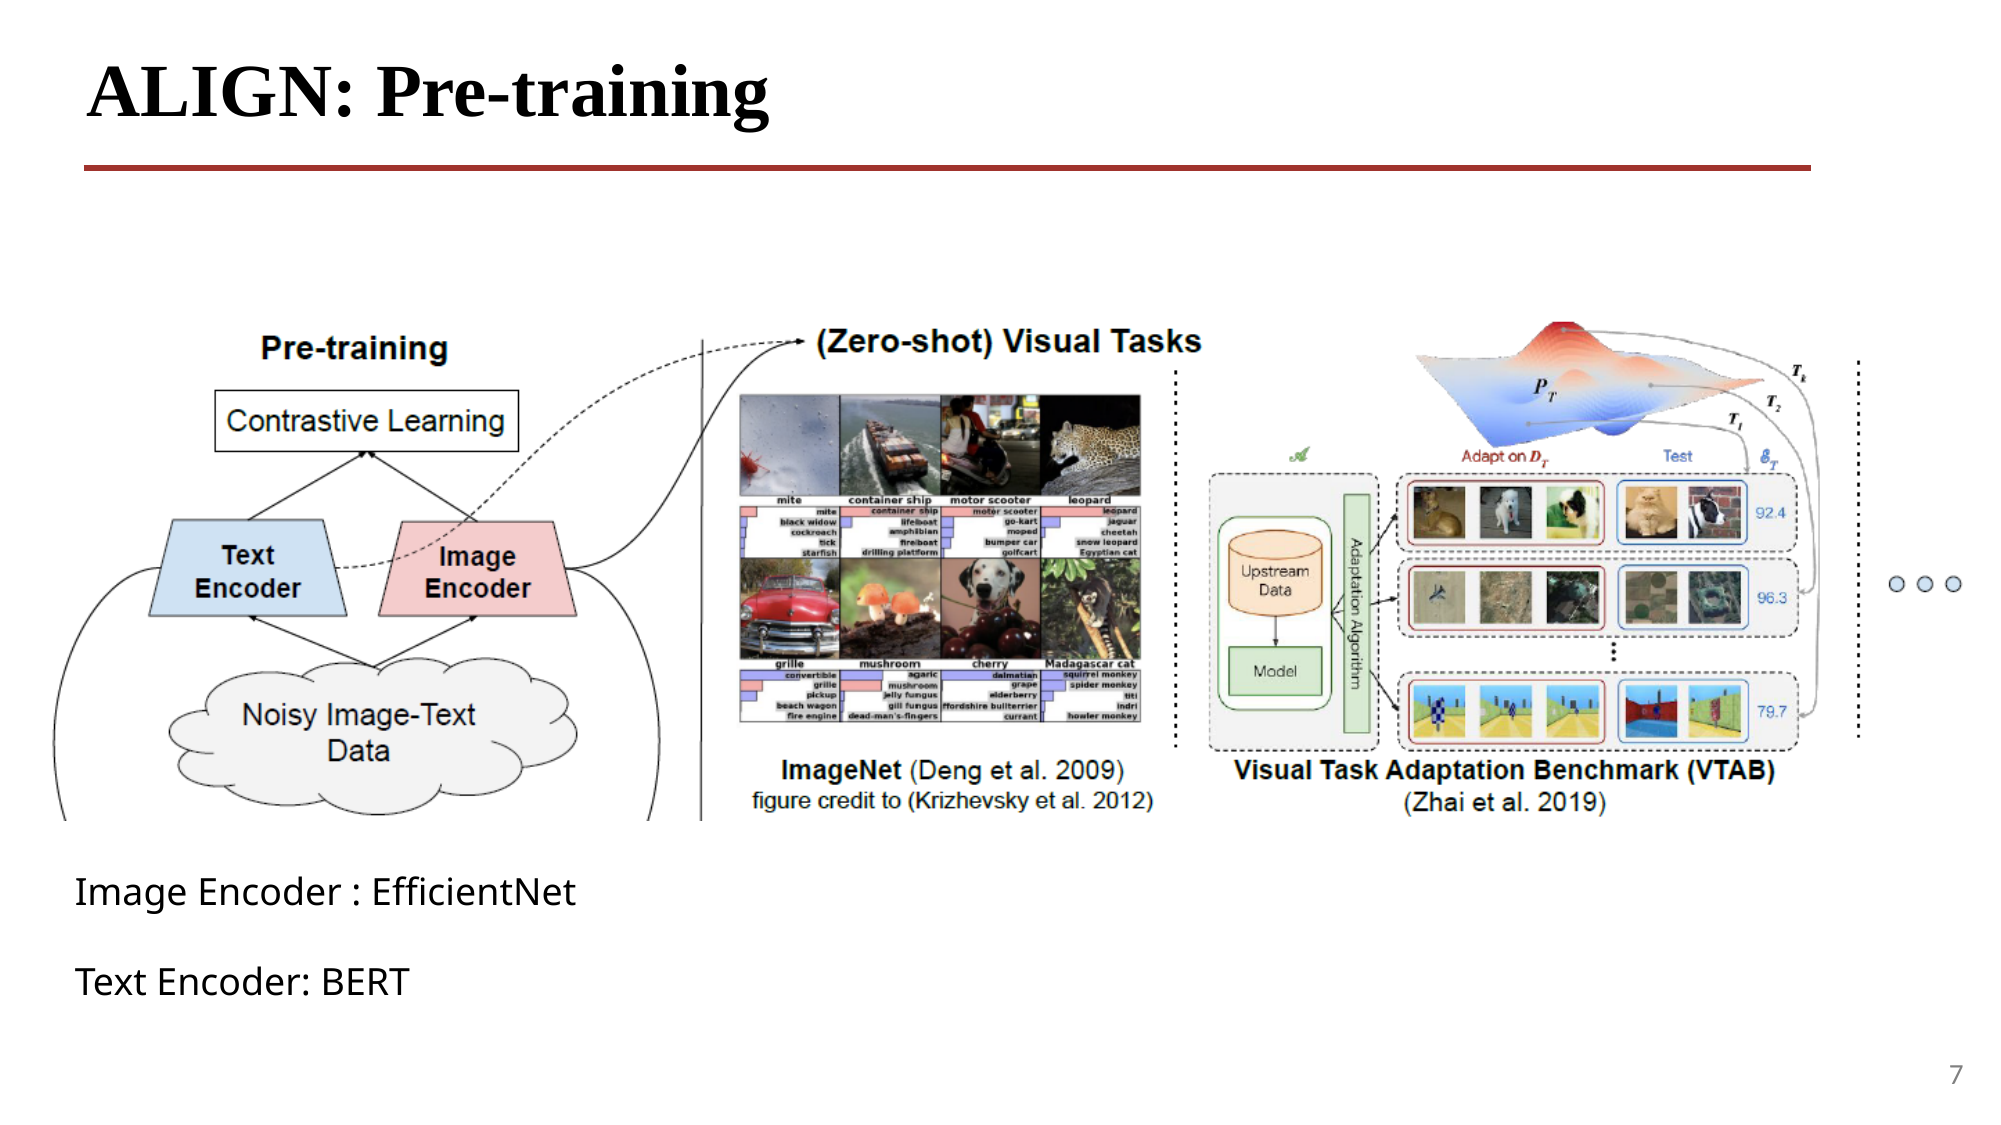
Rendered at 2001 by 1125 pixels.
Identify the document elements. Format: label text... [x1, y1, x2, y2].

text_box ALIGN: Pre-training [71, 43, 1777, 141]
text_box Image Encoder : EfficientNet Text Encoder: BERT [60, 860, 617, 1010]
picture [0, 304, 2000, 821]
slide_number 7 [1528, 1042, 1979, 1103]
